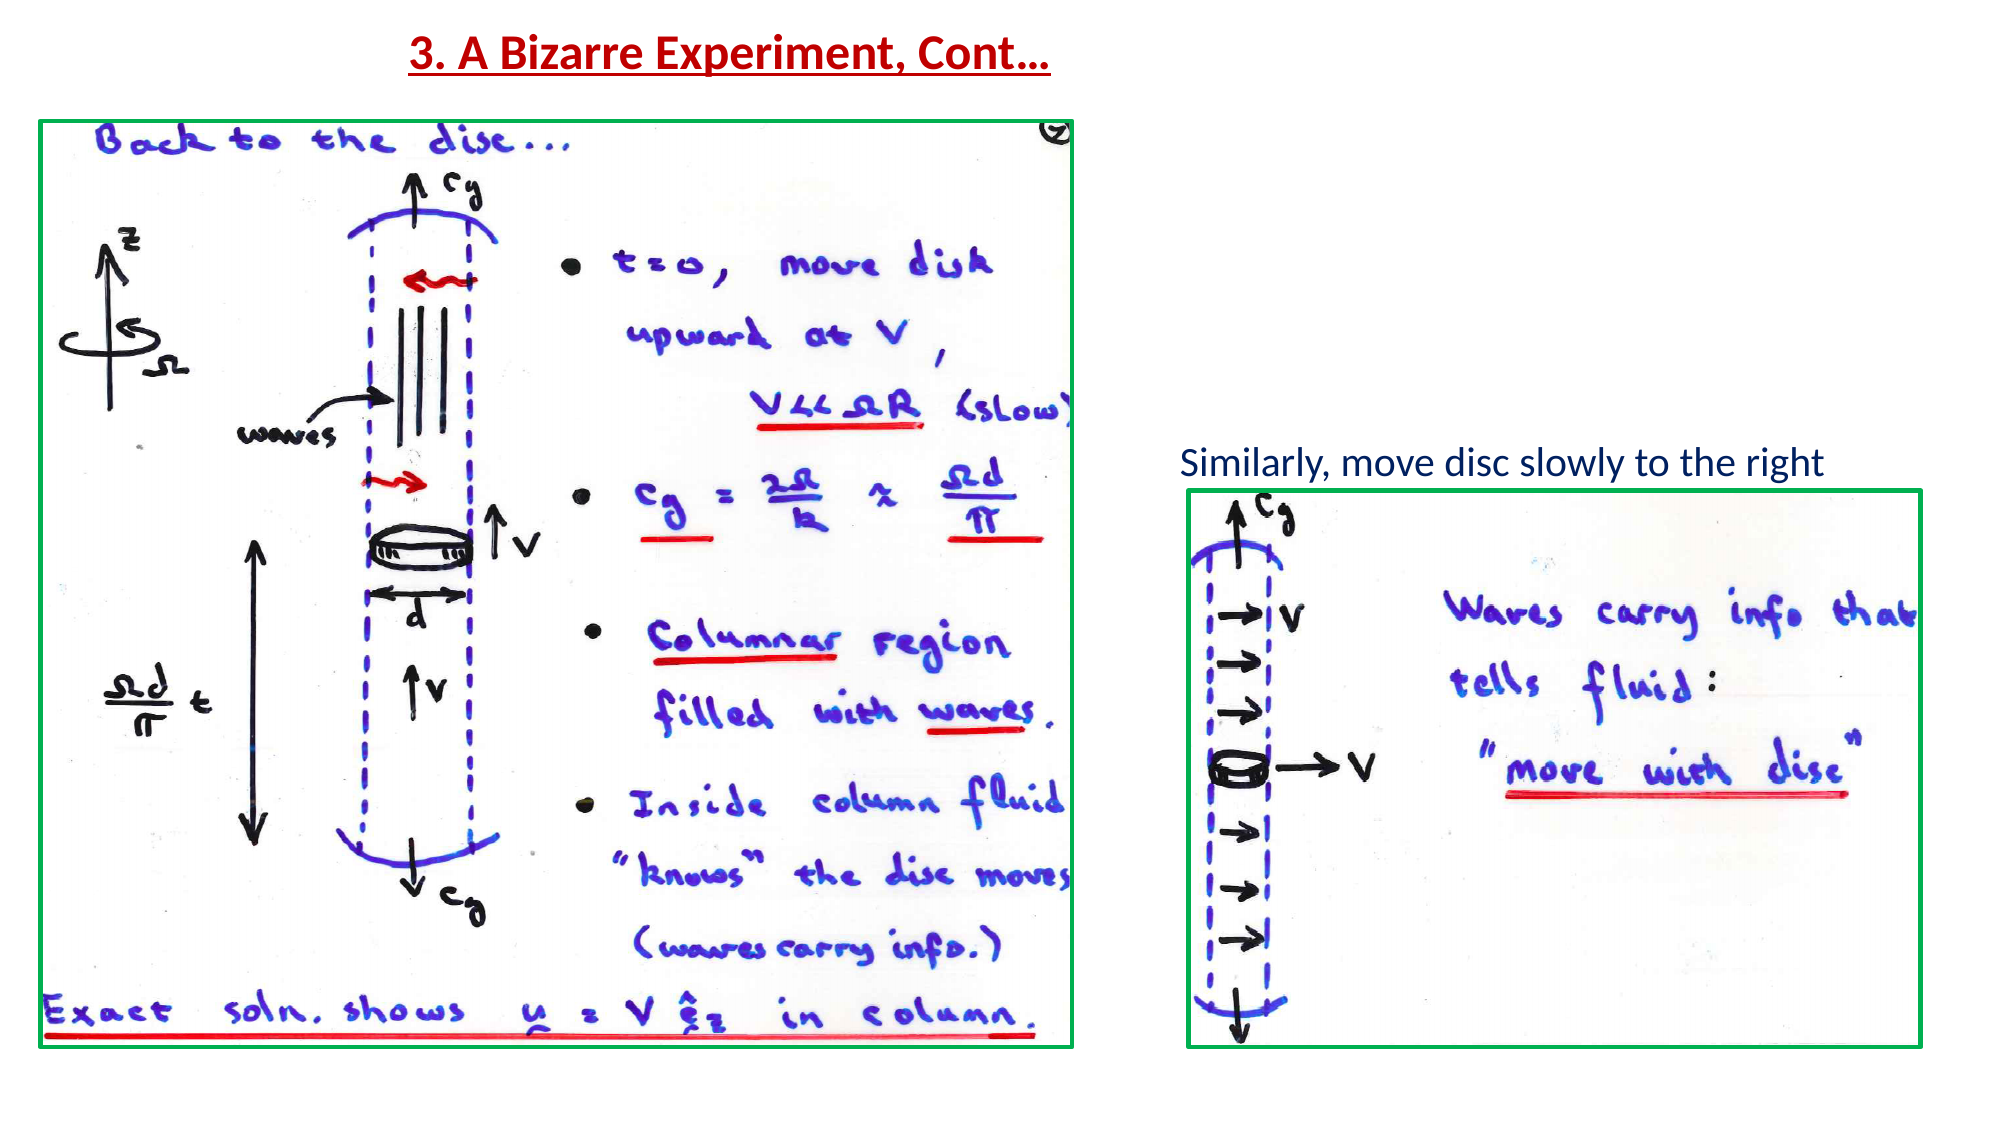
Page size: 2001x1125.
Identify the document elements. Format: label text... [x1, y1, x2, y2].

picture [42, 123, 1070, 1045]
text_box Similarly, move disc slowly to the right [1165, 427, 1848, 492]
text_box 3. A Bizarre Experiment, Cont… [393, 0, 1067, 87]
picture [1190, 492, 1919, 1045]
